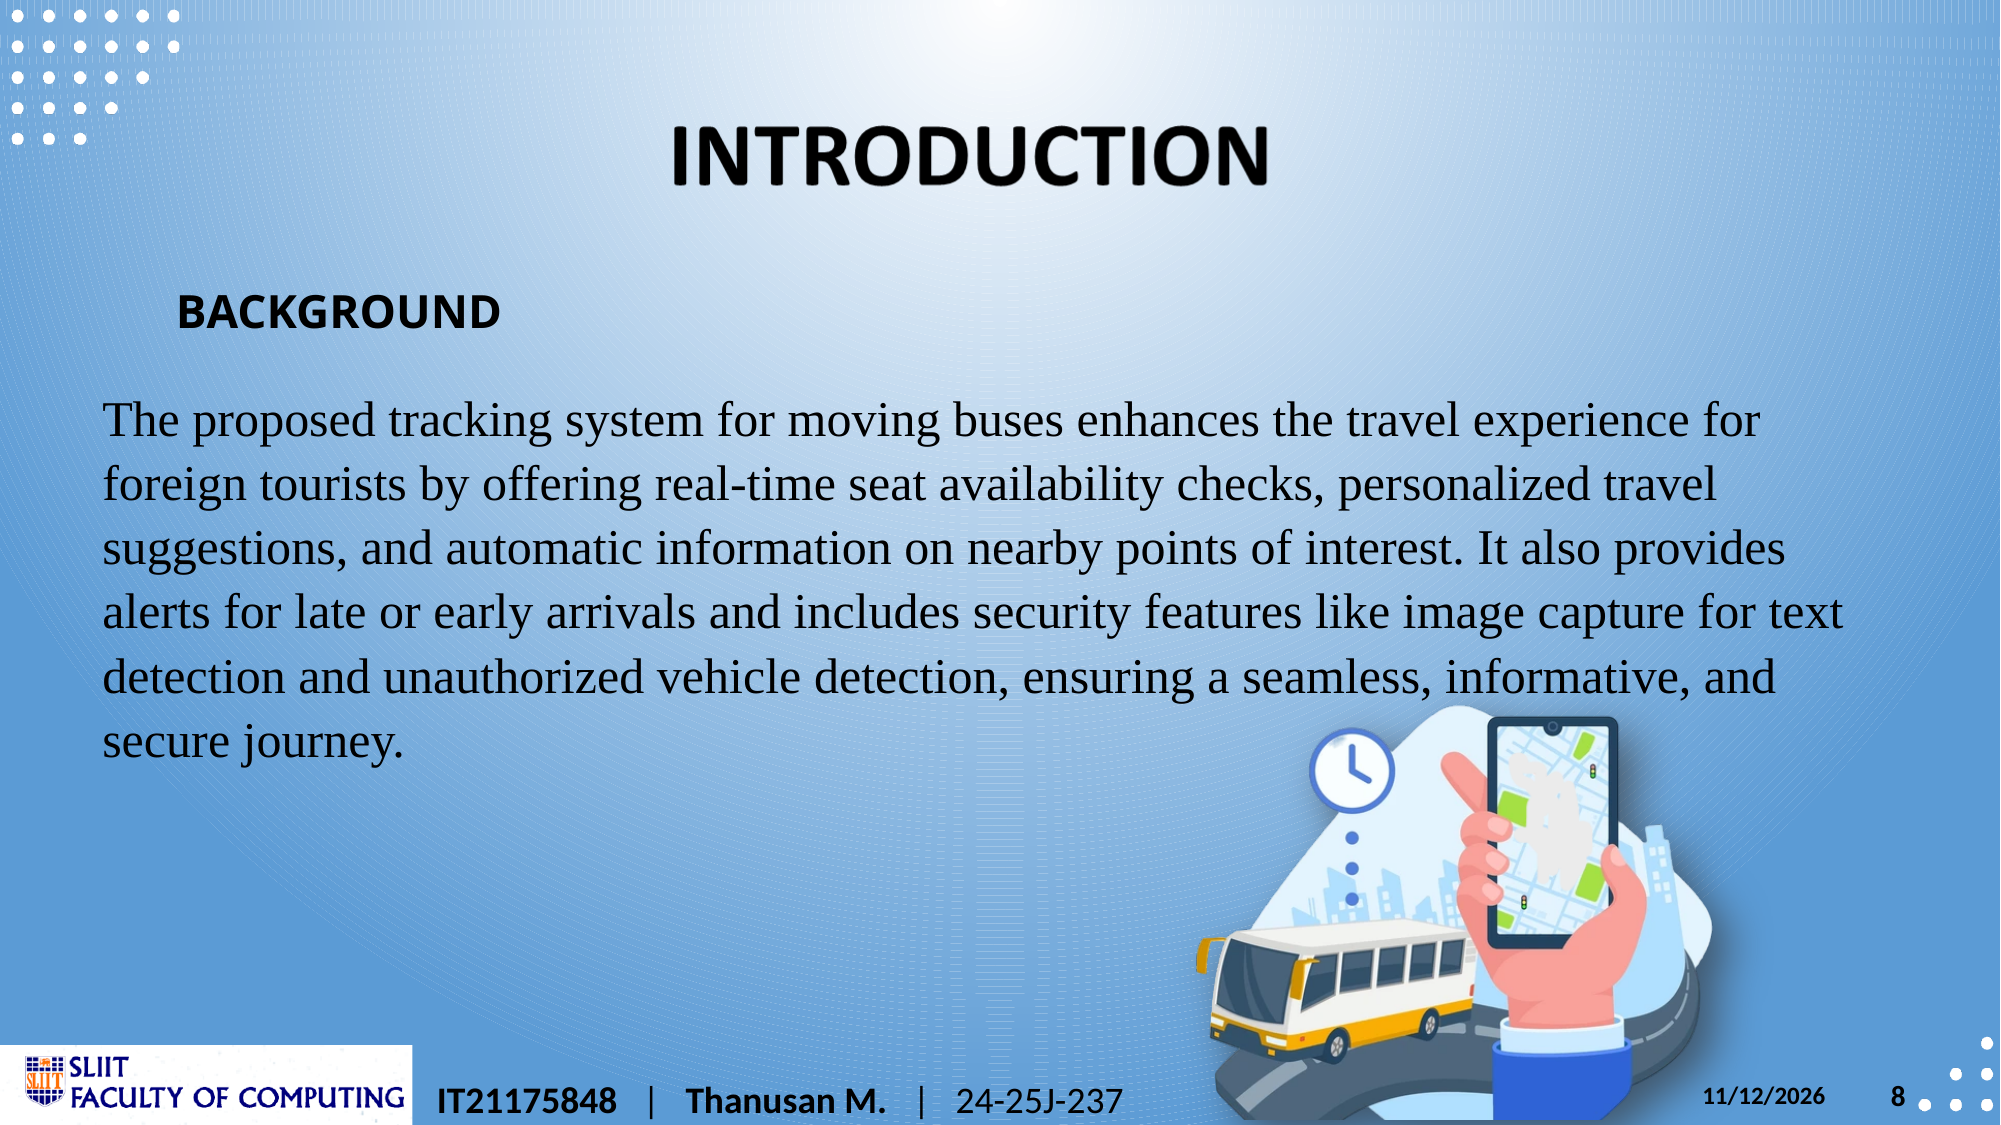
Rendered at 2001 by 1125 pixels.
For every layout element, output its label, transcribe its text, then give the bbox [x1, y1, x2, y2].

picture [1149, 657, 1769, 1120]
table_header Displaying the distance between a bus and the bus in front of it. [1172, 649, 1809, 775]
picture [612, 71, 2000, 315]
text_box IT21175848 | Thanusan M. | 24-25J-237 [421, 1068, 1541, 1125]
picture [0, 1045, 413, 1125]
text_box BACKGROUND [160, 274, 1861, 374]
text_box [1887, 1036, 2000, 1125]
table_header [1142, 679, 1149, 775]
text_box [0, 0, 180, 145]
text_box The proposed tracking system for moving buses enhances the travel experience for foreign tourists by offering real-time seat availability checks, personalized travel suggestions, and automatic information on nearby points of interest. It also provides alerts for late or early arrivals and includes security features like image capture for text detection and unauthorized vehicle detection, ensuring a seamless, informative, and secure journey. [87, 374, 1875, 775]
